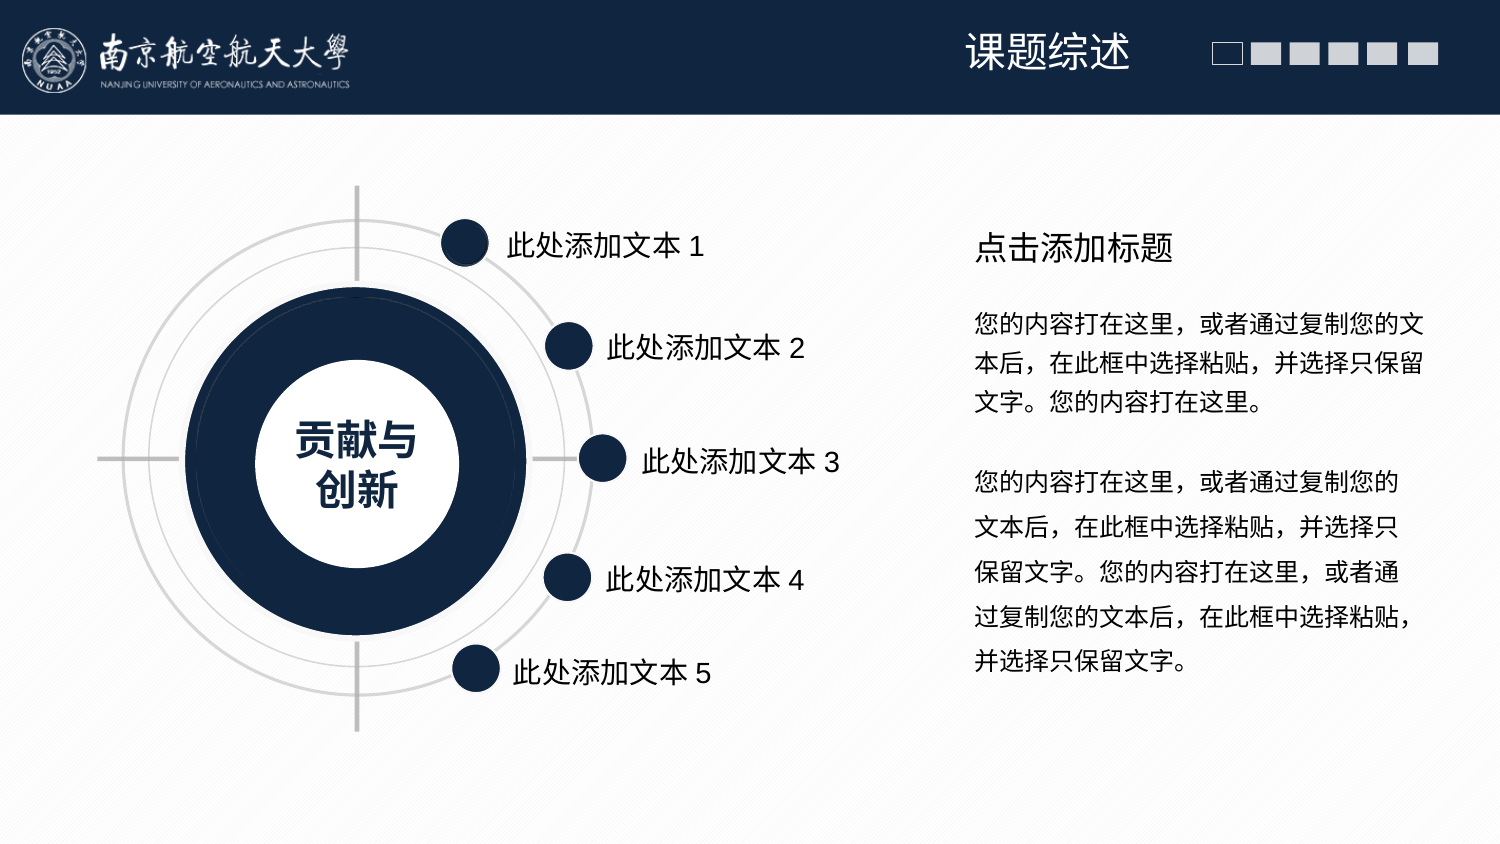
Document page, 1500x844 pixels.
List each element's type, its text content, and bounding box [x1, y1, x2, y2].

text_box 此处添加文本2 [622, 323, 899, 371]
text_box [181, 283, 530, 639]
picture [22, 28, 351, 93]
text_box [542, 552, 593, 603]
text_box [543, 320, 594, 371]
text_box 您的内容打在这里，或者通过复制您的文本后，在此框中选择粘贴，并选择只保留文字。您的内容打在这里，或者通过复制您的文本后，在此框中选择粘贴，并选择只保留文字。 [962, 445, 1436, 727]
text_box 此处添加文本3 [632, 437, 934, 485]
text_box 您的内容打在这里，或者通过复制您的文本后，在此框中选择粘贴，并选择只保留文字。您的内容打在这里。 [962, 293, 1459, 462]
text_box 此处添加文本5 [622, 648, 806, 696]
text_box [577, 433, 628, 484]
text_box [439, 217, 490, 268]
list 课题综述 [532, 18, 1147, 94]
text_box 此处添加文本1 [622, 220, 799, 268]
text_box 此处添加文本4 [622, 555, 899, 603]
text_box 点击添加标题 [962, 220, 1199, 273]
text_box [450, 643, 502, 694]
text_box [97, 185, 617, 732]
